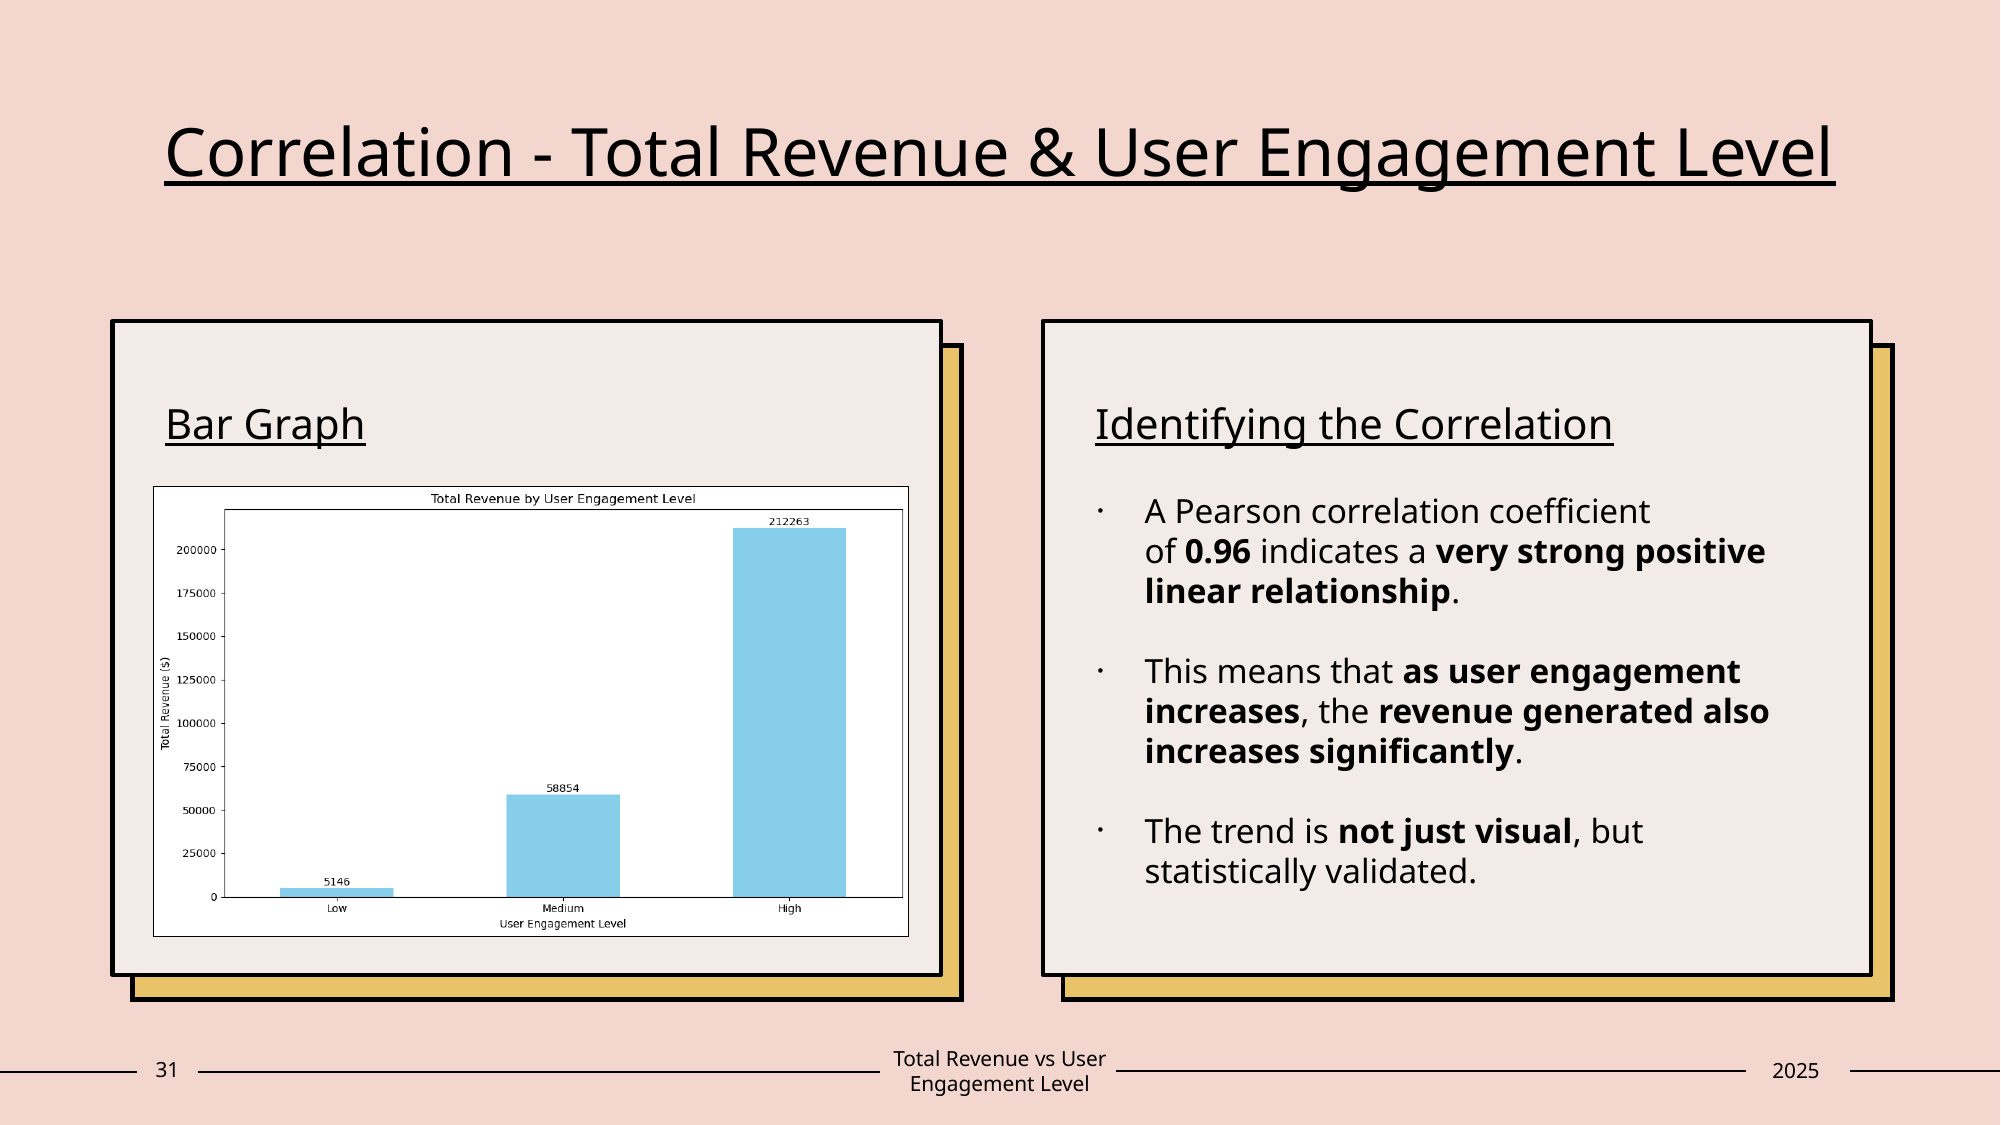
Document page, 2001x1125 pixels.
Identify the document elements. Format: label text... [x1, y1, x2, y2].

list Identifying the Correlation [1041, 319, 1873, 977]
list A Pearson correlation coefficient of 0.96 indicates a very strong positive linear relationship. This means that as user engagement increases, the revenue generated also increases significantly. The trend is not just visual, but statistically validated. [1082, 483, 1839, 940]
slide_number 2025 [1743, 1050, 1849, 1091]
title Correlation - Total Revenue & User Engagement Level [112, 101, 1888, 269]
slide_number 31 [137, 1050, 198, 1091]
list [153, 486, 909, 937]
list Bar Graph [110, 319, 943, 977]
footer Total Revenue vs User Engagement Level [879, 1050, 1120, 1091]
